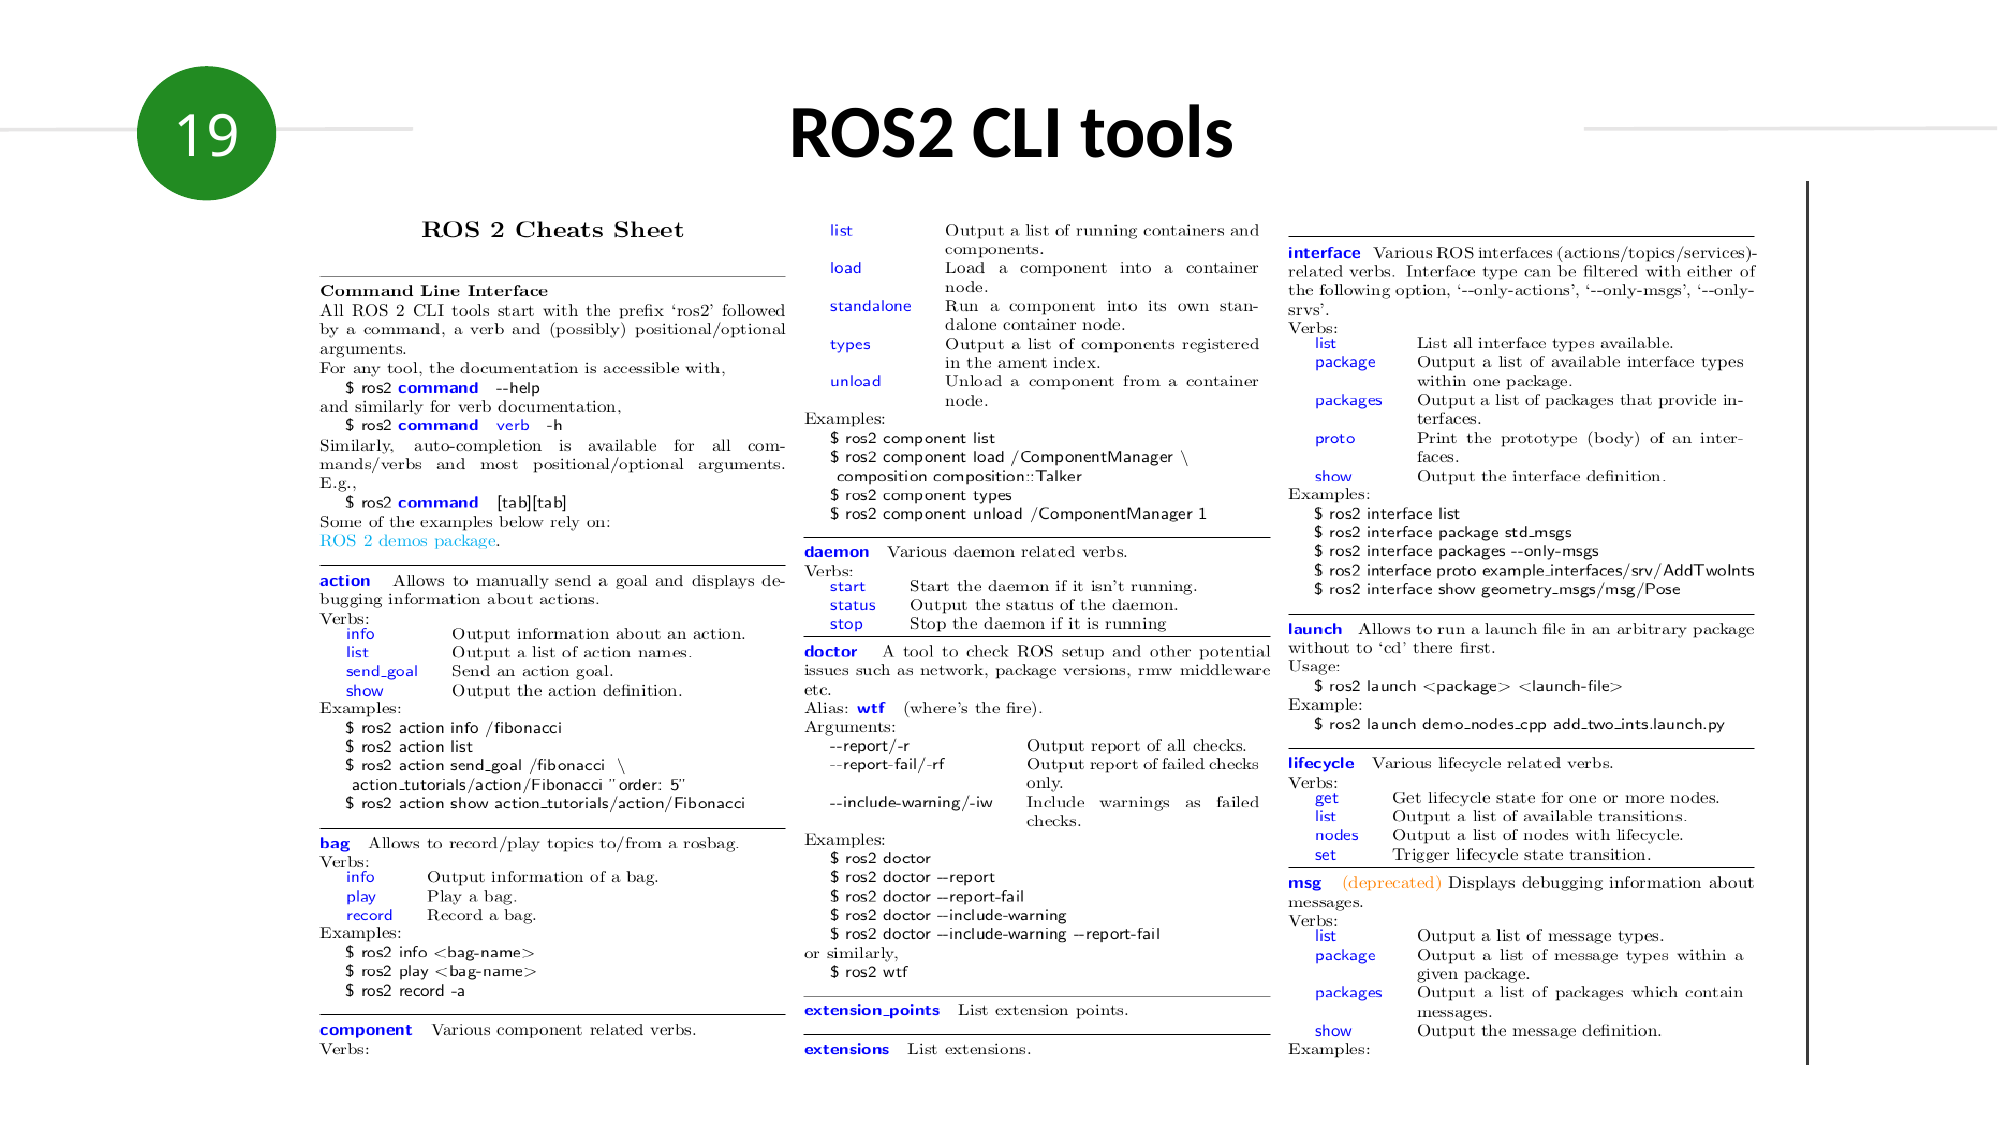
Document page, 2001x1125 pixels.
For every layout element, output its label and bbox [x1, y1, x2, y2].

picture [276, 181, 1809, 1065]
text_box [0, 66, 1998, 201]
